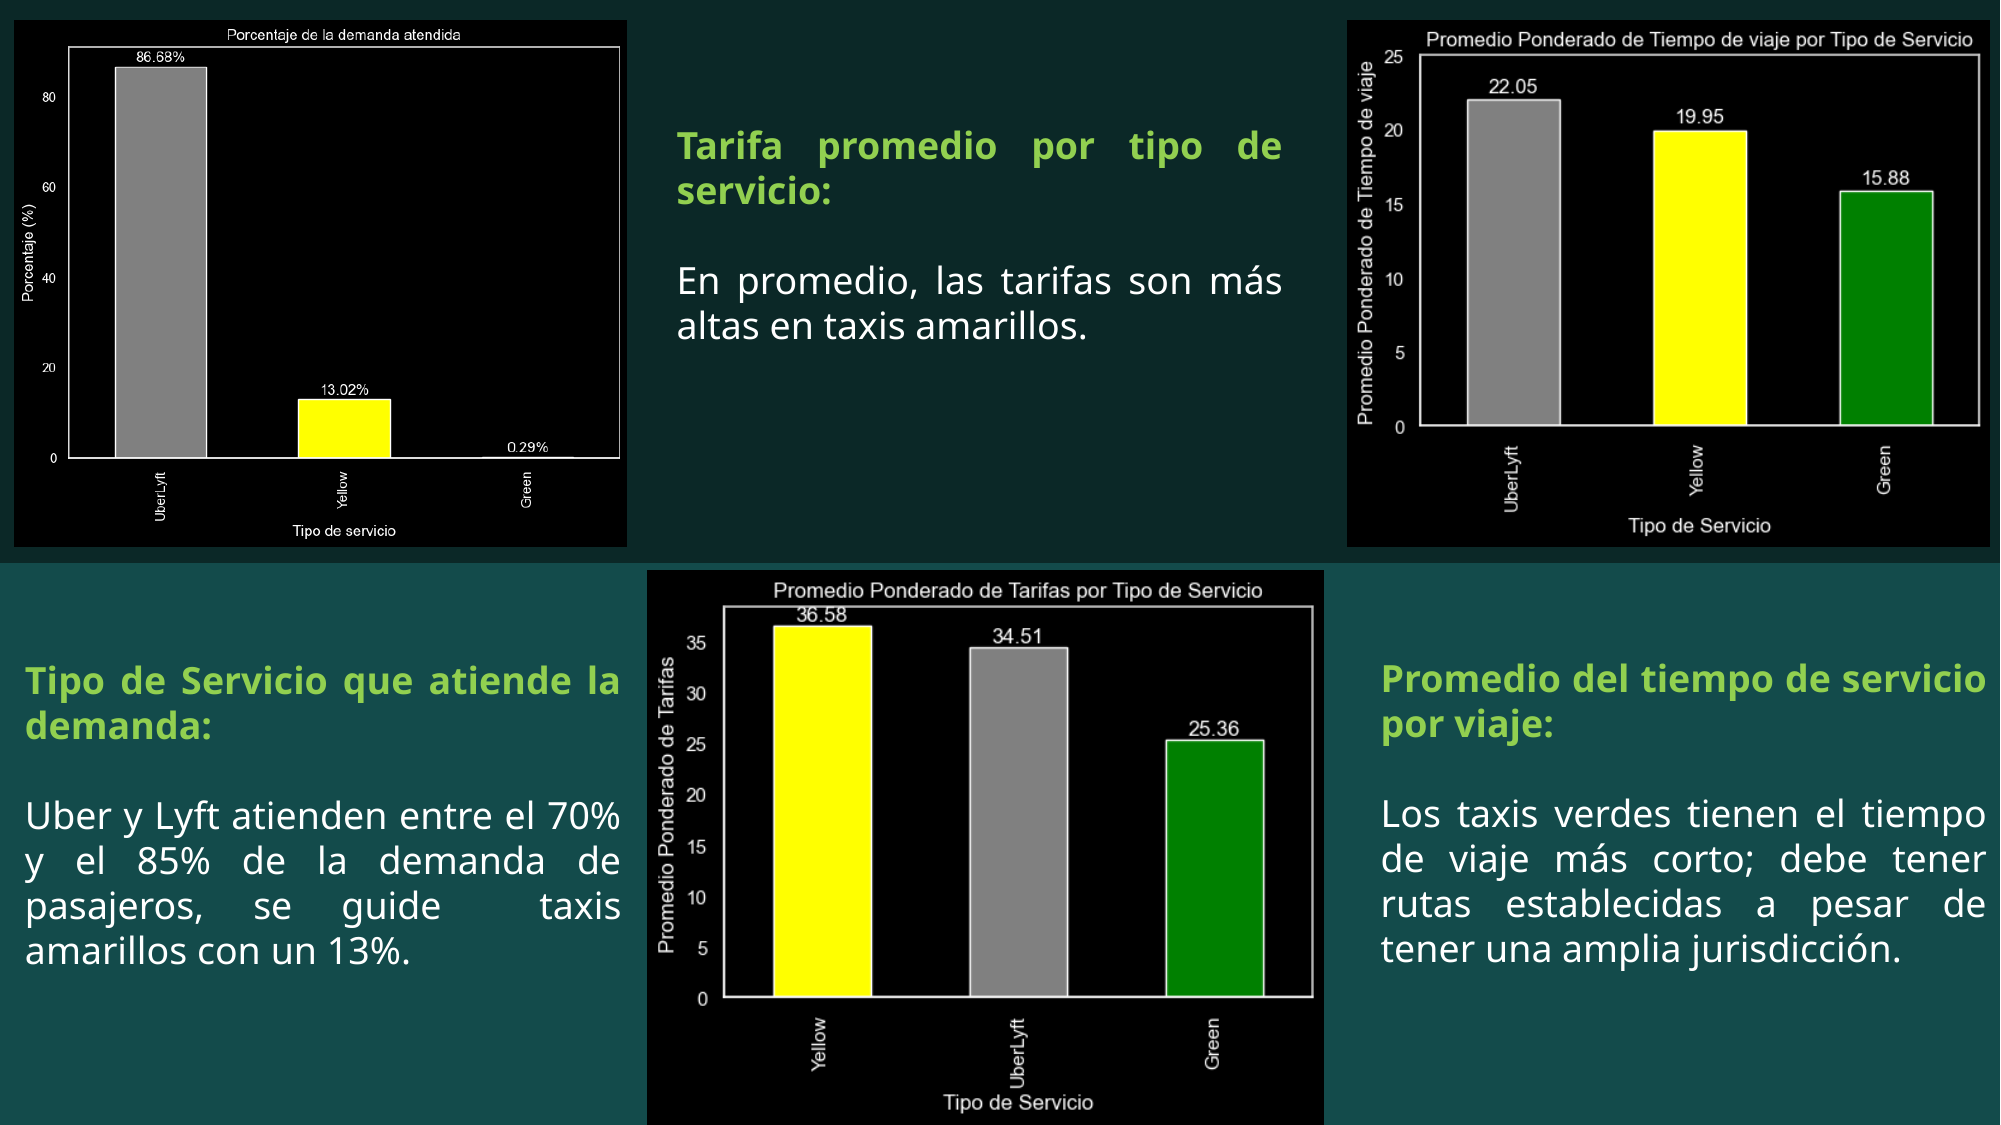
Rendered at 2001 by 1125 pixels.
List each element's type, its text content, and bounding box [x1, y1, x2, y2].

text_box Tipo de Servicio que atiende la demanda: Uber y Lyft atienden entre el 70% y el 85% de la demanda de pasajeros, se guide taxis amarillos con un 13%. [10, 649, 637, 980]
text_box [0, 0, 2000, 563]
picture [1347, 20, 1991, 547]
picture [646, 570, 1325, 1125]
text_box Promedio del tiempo de servicio por viaje: Los taxis verdes tienen el tiempo de viaje más corto; debe tener rutas establecidas a pesar de tener una amplia jurisdicción. [1365, 647, 2000, 978]
picture [14, 20, 628, 547]
text_box Tarifa promedio por tipo de servicio: En promedio, las tarifas son más altas en taxis amarillos. [661, 114, 1299, 355]
